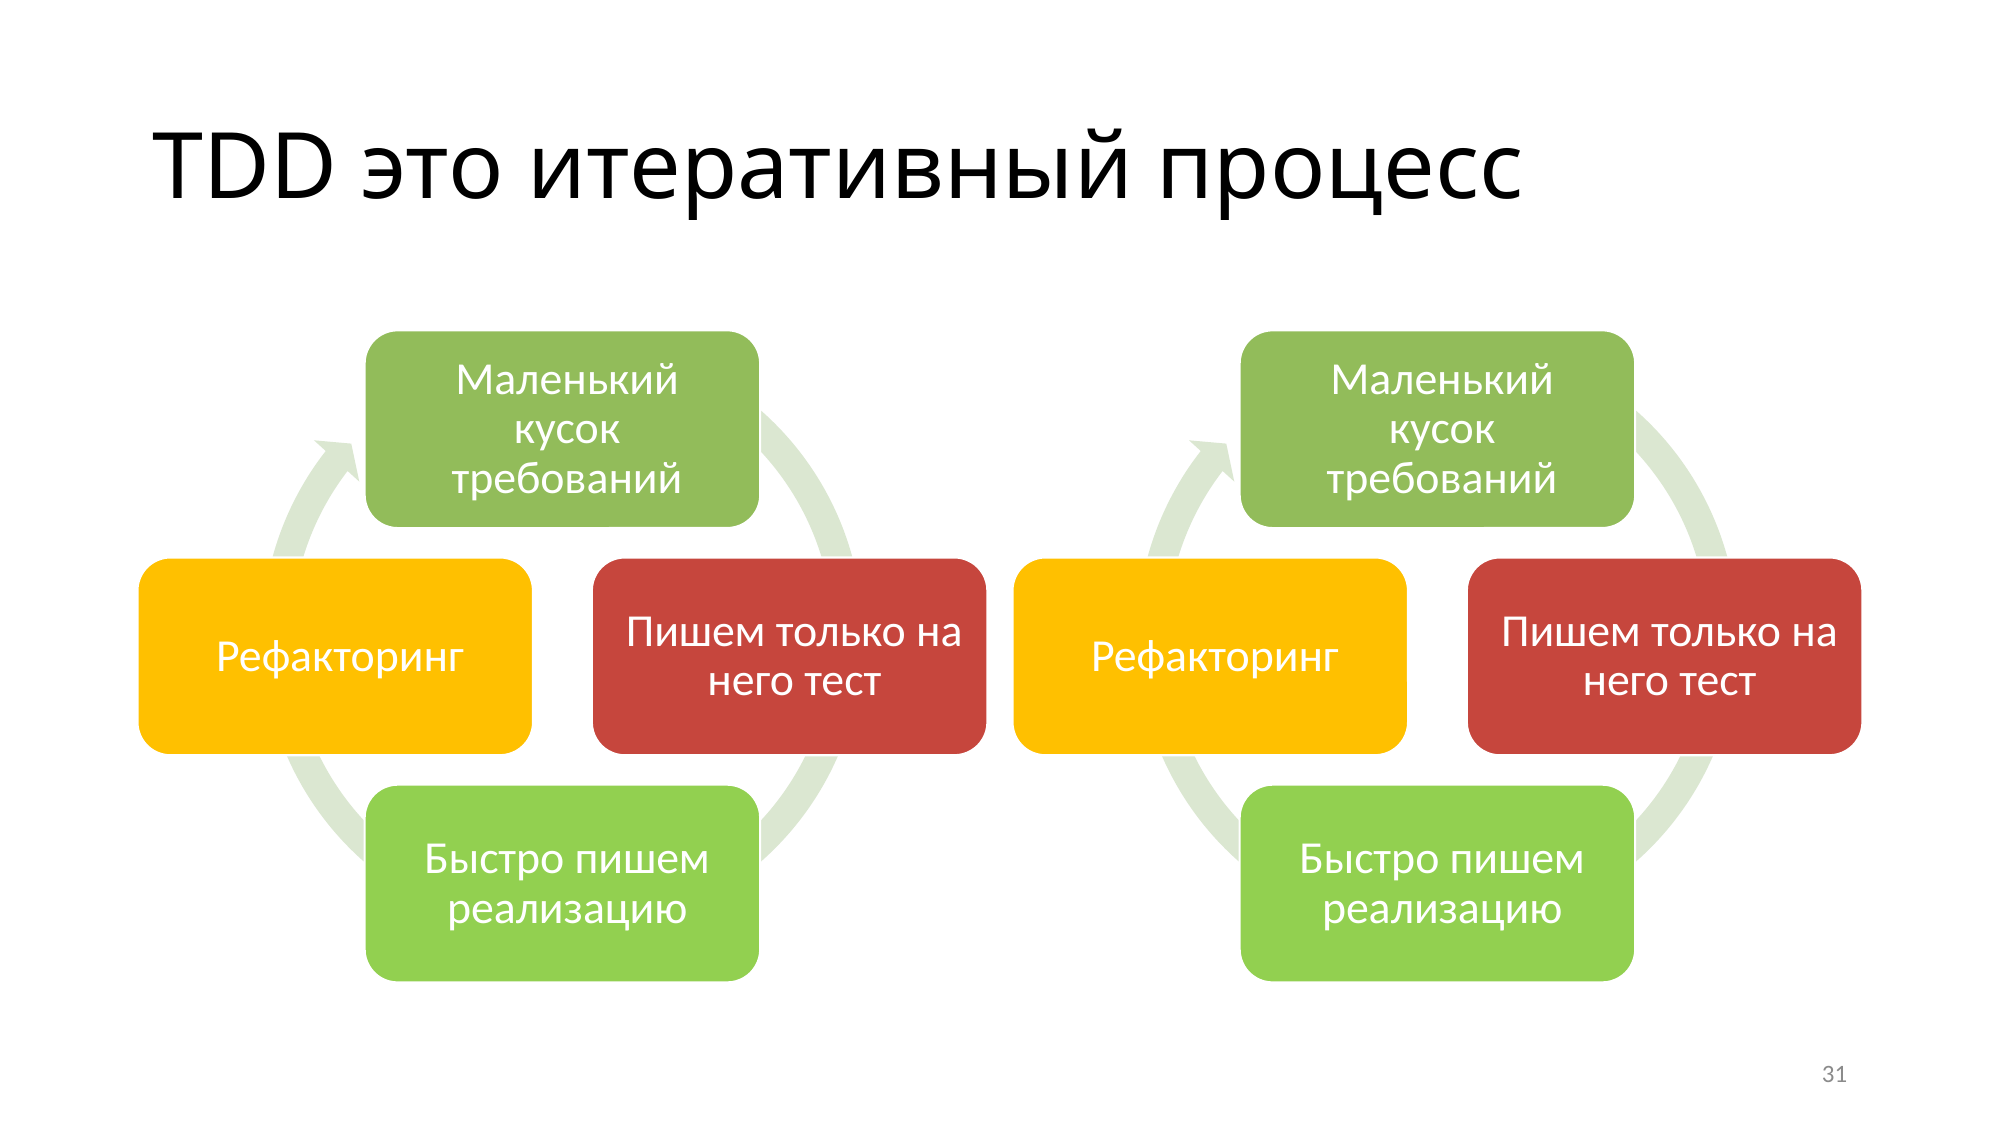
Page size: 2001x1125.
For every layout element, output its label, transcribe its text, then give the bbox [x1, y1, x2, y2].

slide_number 31 [1412, 1042, 1863, 1103]
title TDD это итеративный процесс [137, 59, 1863, 278]
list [137, 299, 988, 1014]
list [1012, 299, 1863, 1014]
